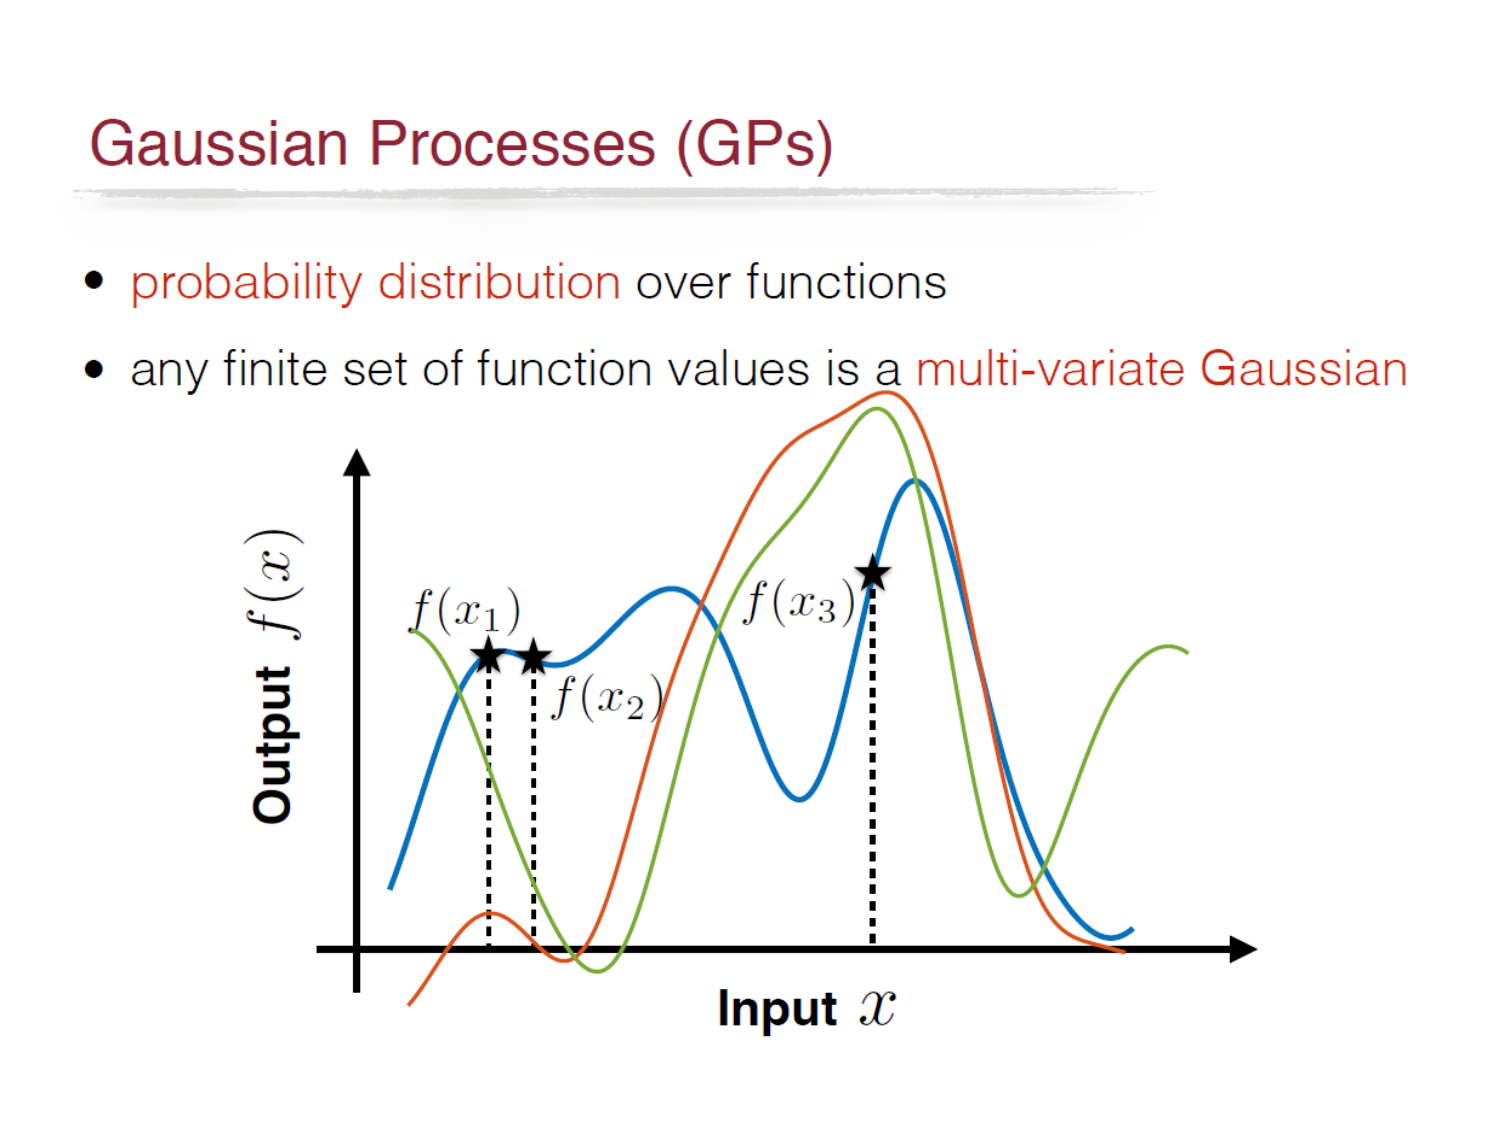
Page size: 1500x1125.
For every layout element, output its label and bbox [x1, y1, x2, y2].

picture [62, 96, 1445, 1063]
